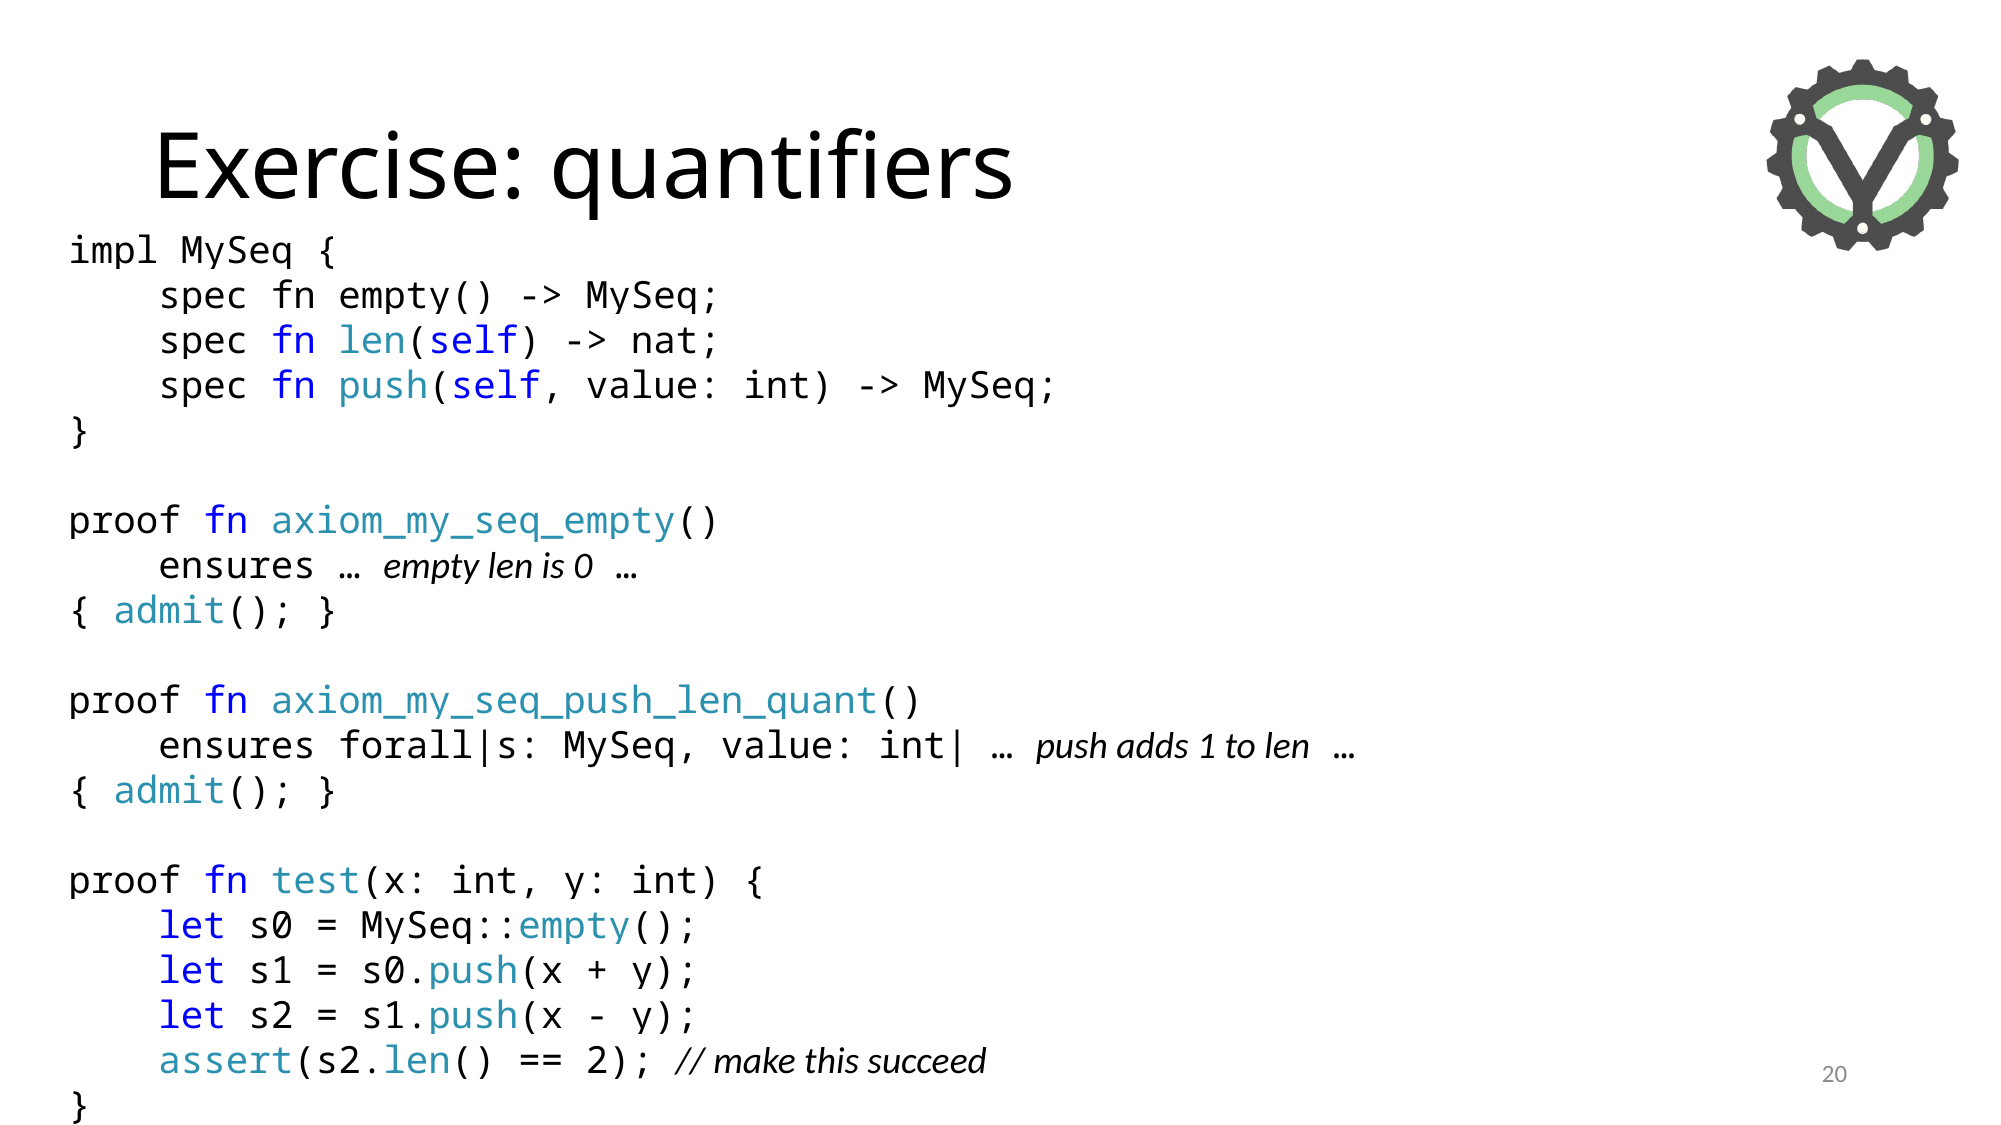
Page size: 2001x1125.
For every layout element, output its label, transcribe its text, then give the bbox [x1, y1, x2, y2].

picture [1766, 59, 1959, 252]
title Exercise: quantifiers [137, 59, 1742, 278]
slide_number 20 [1412, 1042, 1863, 1103]
text_box impl MySeq { spec fn empty() -> MySeq; spec fn len(self) -> nat; spec fn push(self, value: int) -> MySeq; } proof fn axiom_my_seq_empty() ensures … empty len is 0 … { admit(); } proof fn axiom_my_seq_push_len_quant() ensures forall|s: MySeq, value: int| … push adds 1 to len … { admit(); } proof fn test(x: int, y: int) { let s0 = MySeq::empty(); let s1 = s0.push(x + y); let s2 = s1.push(x - y); assert(s2.len() == 2); // make this succeed } [53, 218, 1371, 1125]
